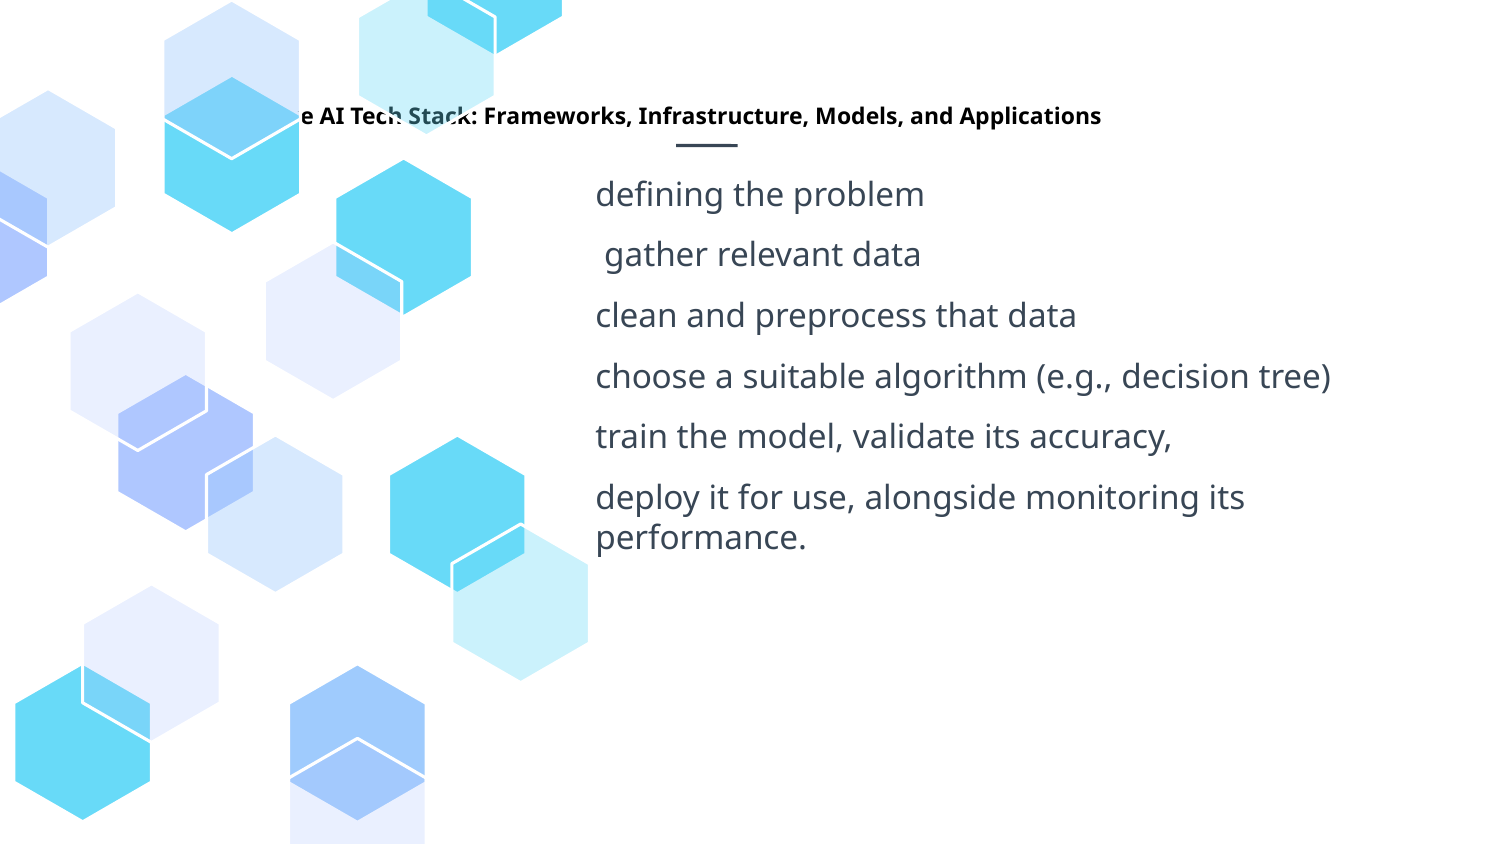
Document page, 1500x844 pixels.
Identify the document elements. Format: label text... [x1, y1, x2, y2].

title Generative AI Tech Stack: Frameworks, Infrastructure, Models, and Applications [590, 0, 1303, 145]
subtitle defining the problem gather relevant data clean and preprocess that data choose a suitable algorithm (e.g., decision tree) train the model, validate its accuracy, deploy it for use, alongside monitoring its performance. [590, 157, 1384, 770]
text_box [0, 0, 590, 844]
